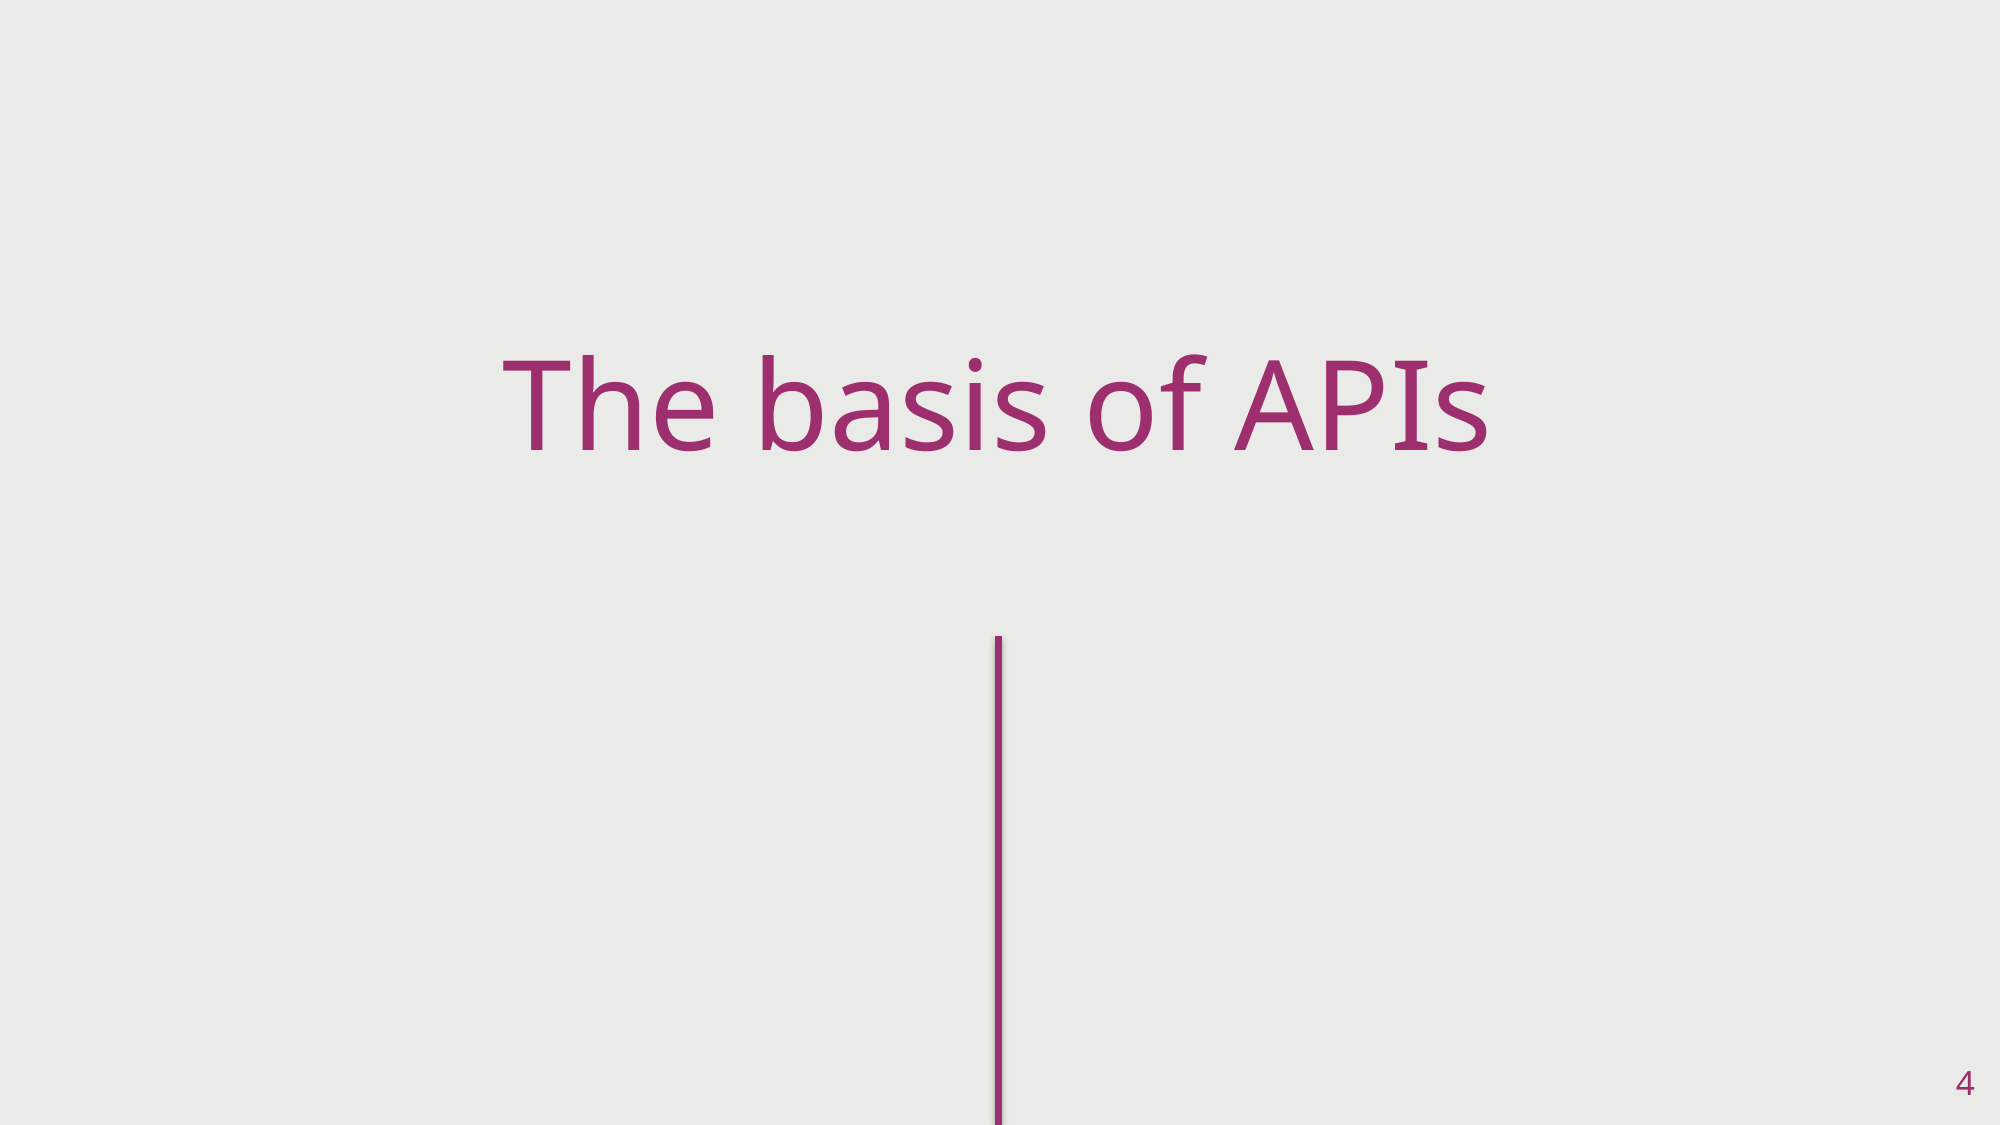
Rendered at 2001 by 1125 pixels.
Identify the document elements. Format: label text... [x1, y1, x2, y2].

text_box The basis of APIs [65, 317, 1932, 483]
slide_number ‹#› [1539, 1054, 1990, 1115]
